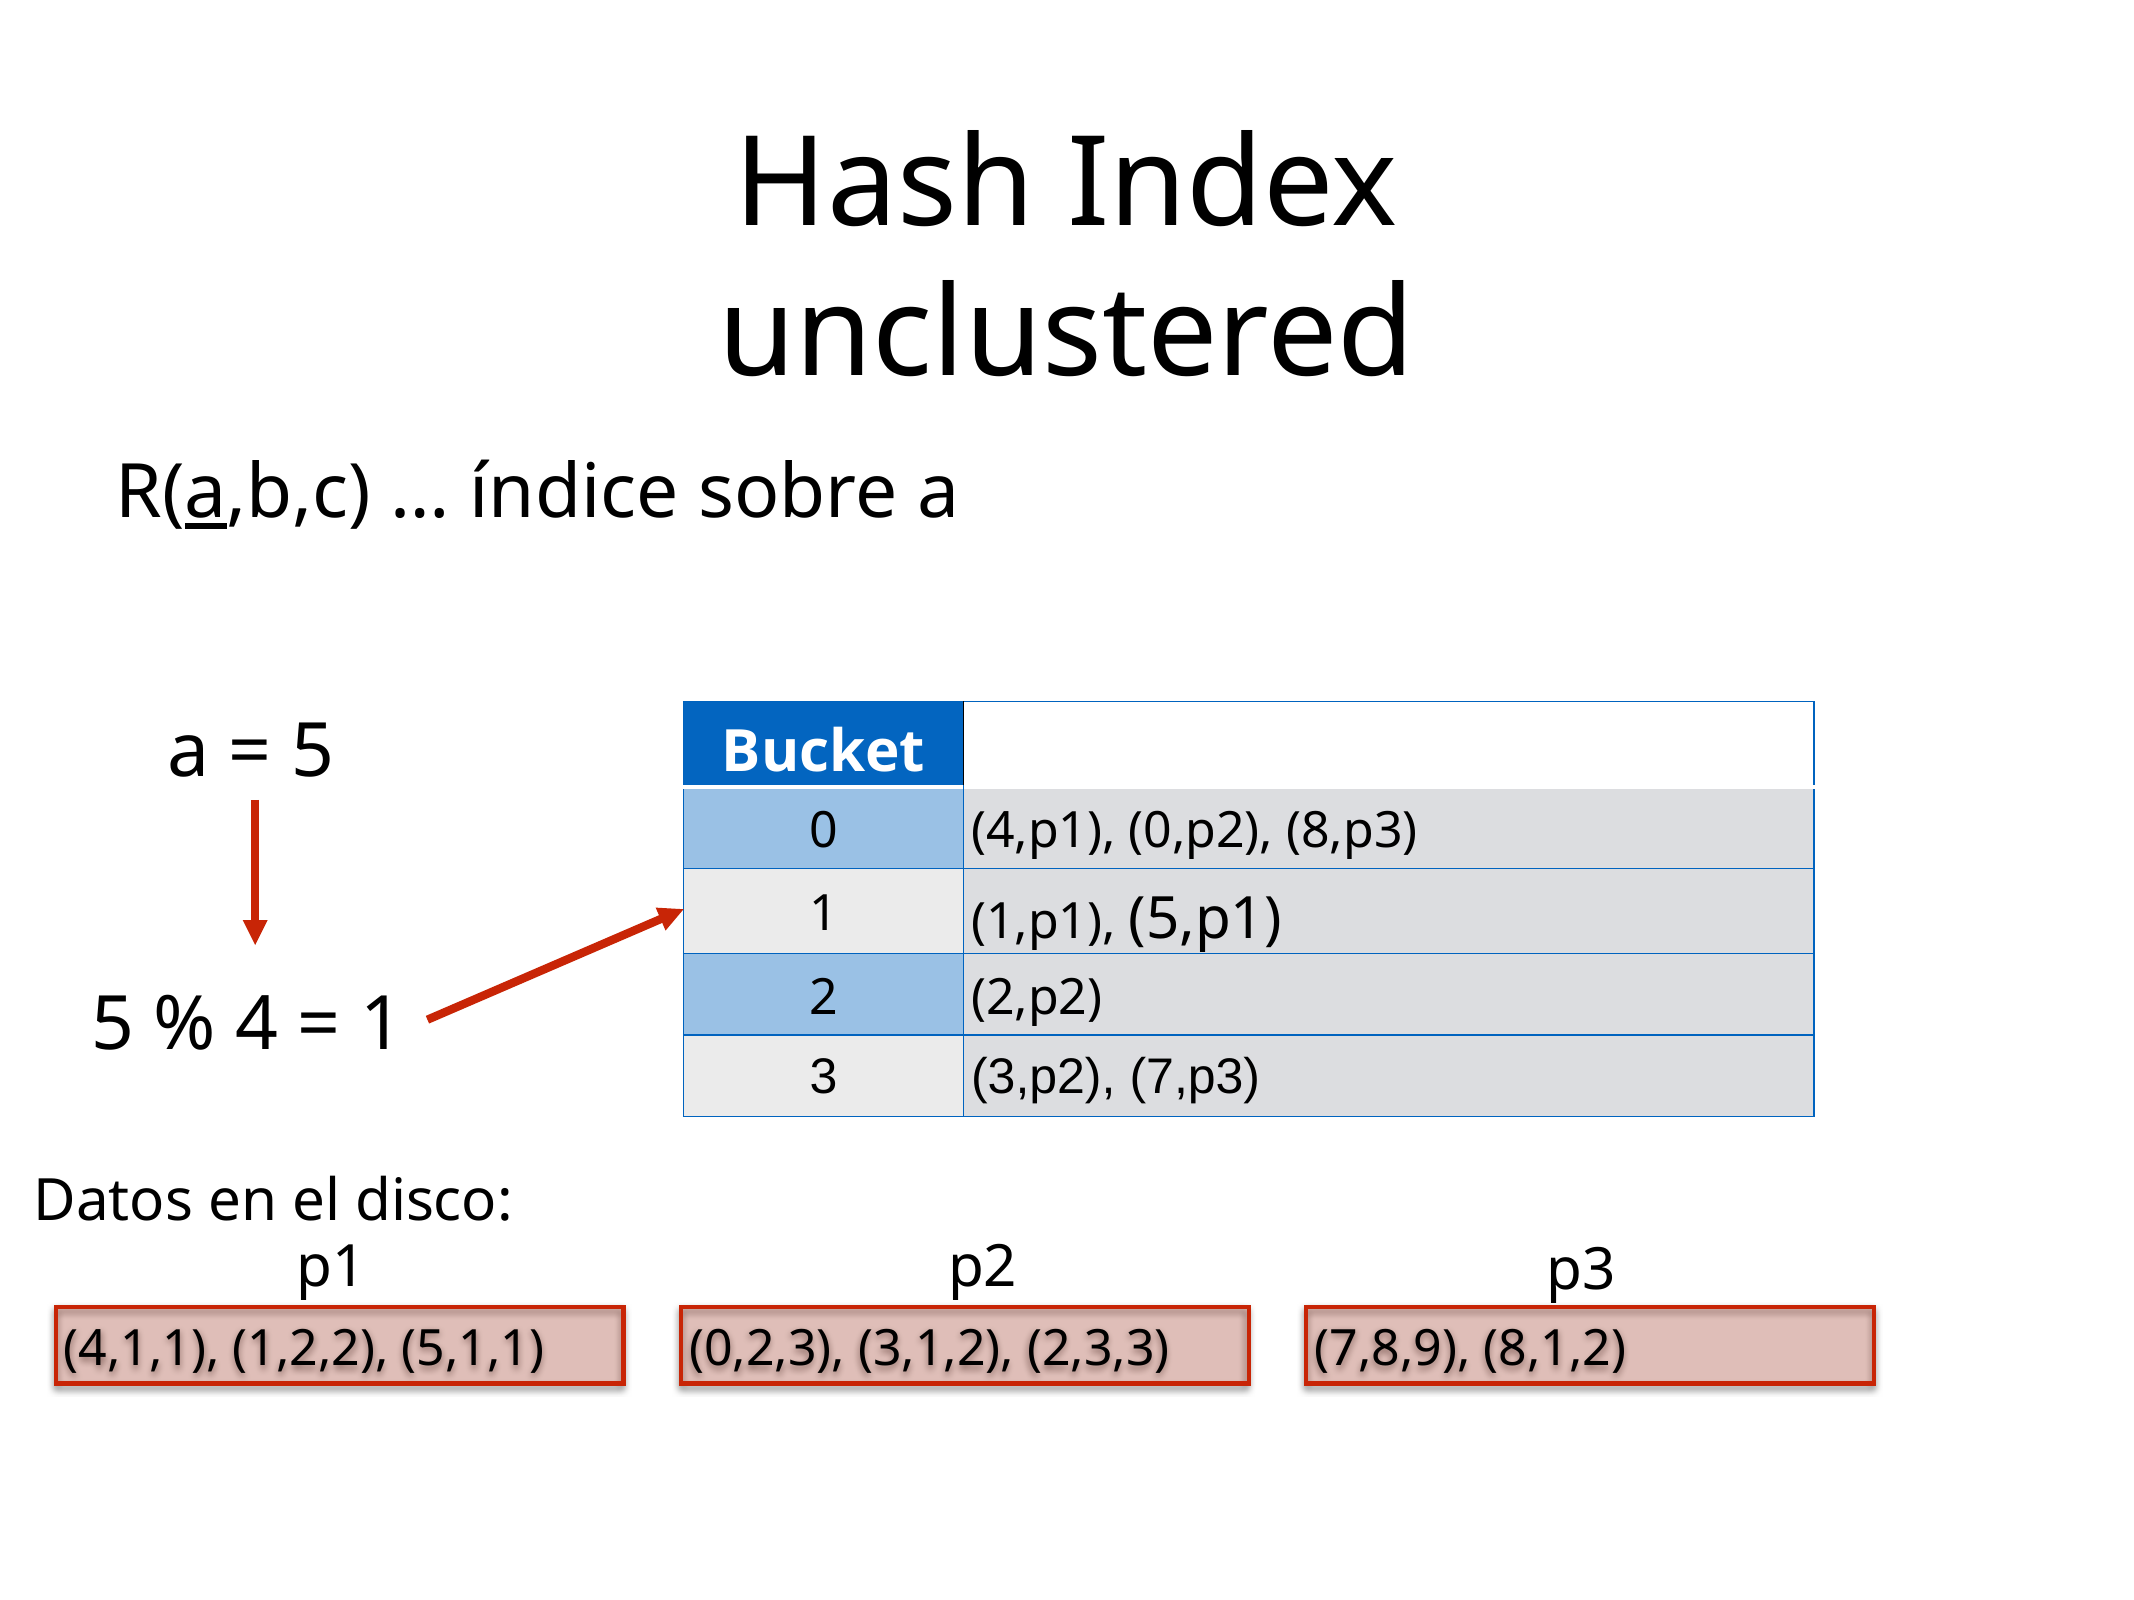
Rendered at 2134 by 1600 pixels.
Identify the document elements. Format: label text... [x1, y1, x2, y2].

text_box (4,1,1), (1,2,2), (5,1,1) [55, 1306, 624, 1384]
text_box p2 [940, 1219, 1133, 1307]
text_box p1 [288, 1219, 481, 1307]
text_box a = 5 [158, 692, 352, 800]
text_box (7,8,9), (8,1,2) [1306, 1306, 1875, 1384]
text_box Datos en el disco: [25, 1153, 1905, 1240]
table_cell (3,p2), (7,p3) [964, 1036, 1813, 1116]
table_cell (2,p2) [964, 954, 1813, 1034]
table_cell 0 [684, 789, 963, 868]
table_cell (1,p1), (5,p1) [964, 869, 1813, 953]
table_cell (4,p1), (0,p2), (8,p3) [964, 789, 1813, 868]
table_header [964, 702, 1813, 785]
table_cell 2 [684, 954, 963, 1034]
text_box R(a,b,c) … índice sobre a [107, 434, 1987, 541]
text_box (0,2,3), (3,1,2), (2,3,3) [680, 1306, 1249, 1384]
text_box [427, 908, 684, 1020]
table_header Bucket [684, 702, 963, 785]
text_box p3 [1538, 1222, 1731, 1310]
text_box 5 % 4 = 1 [82, 966, 428, 1073]
text_box Hash Index unclustered [391, 91, 1742, 409]
table_cell 3 [684, 1036, 963, 1116]
table_cell 1 [684, 869, 963, 953]
